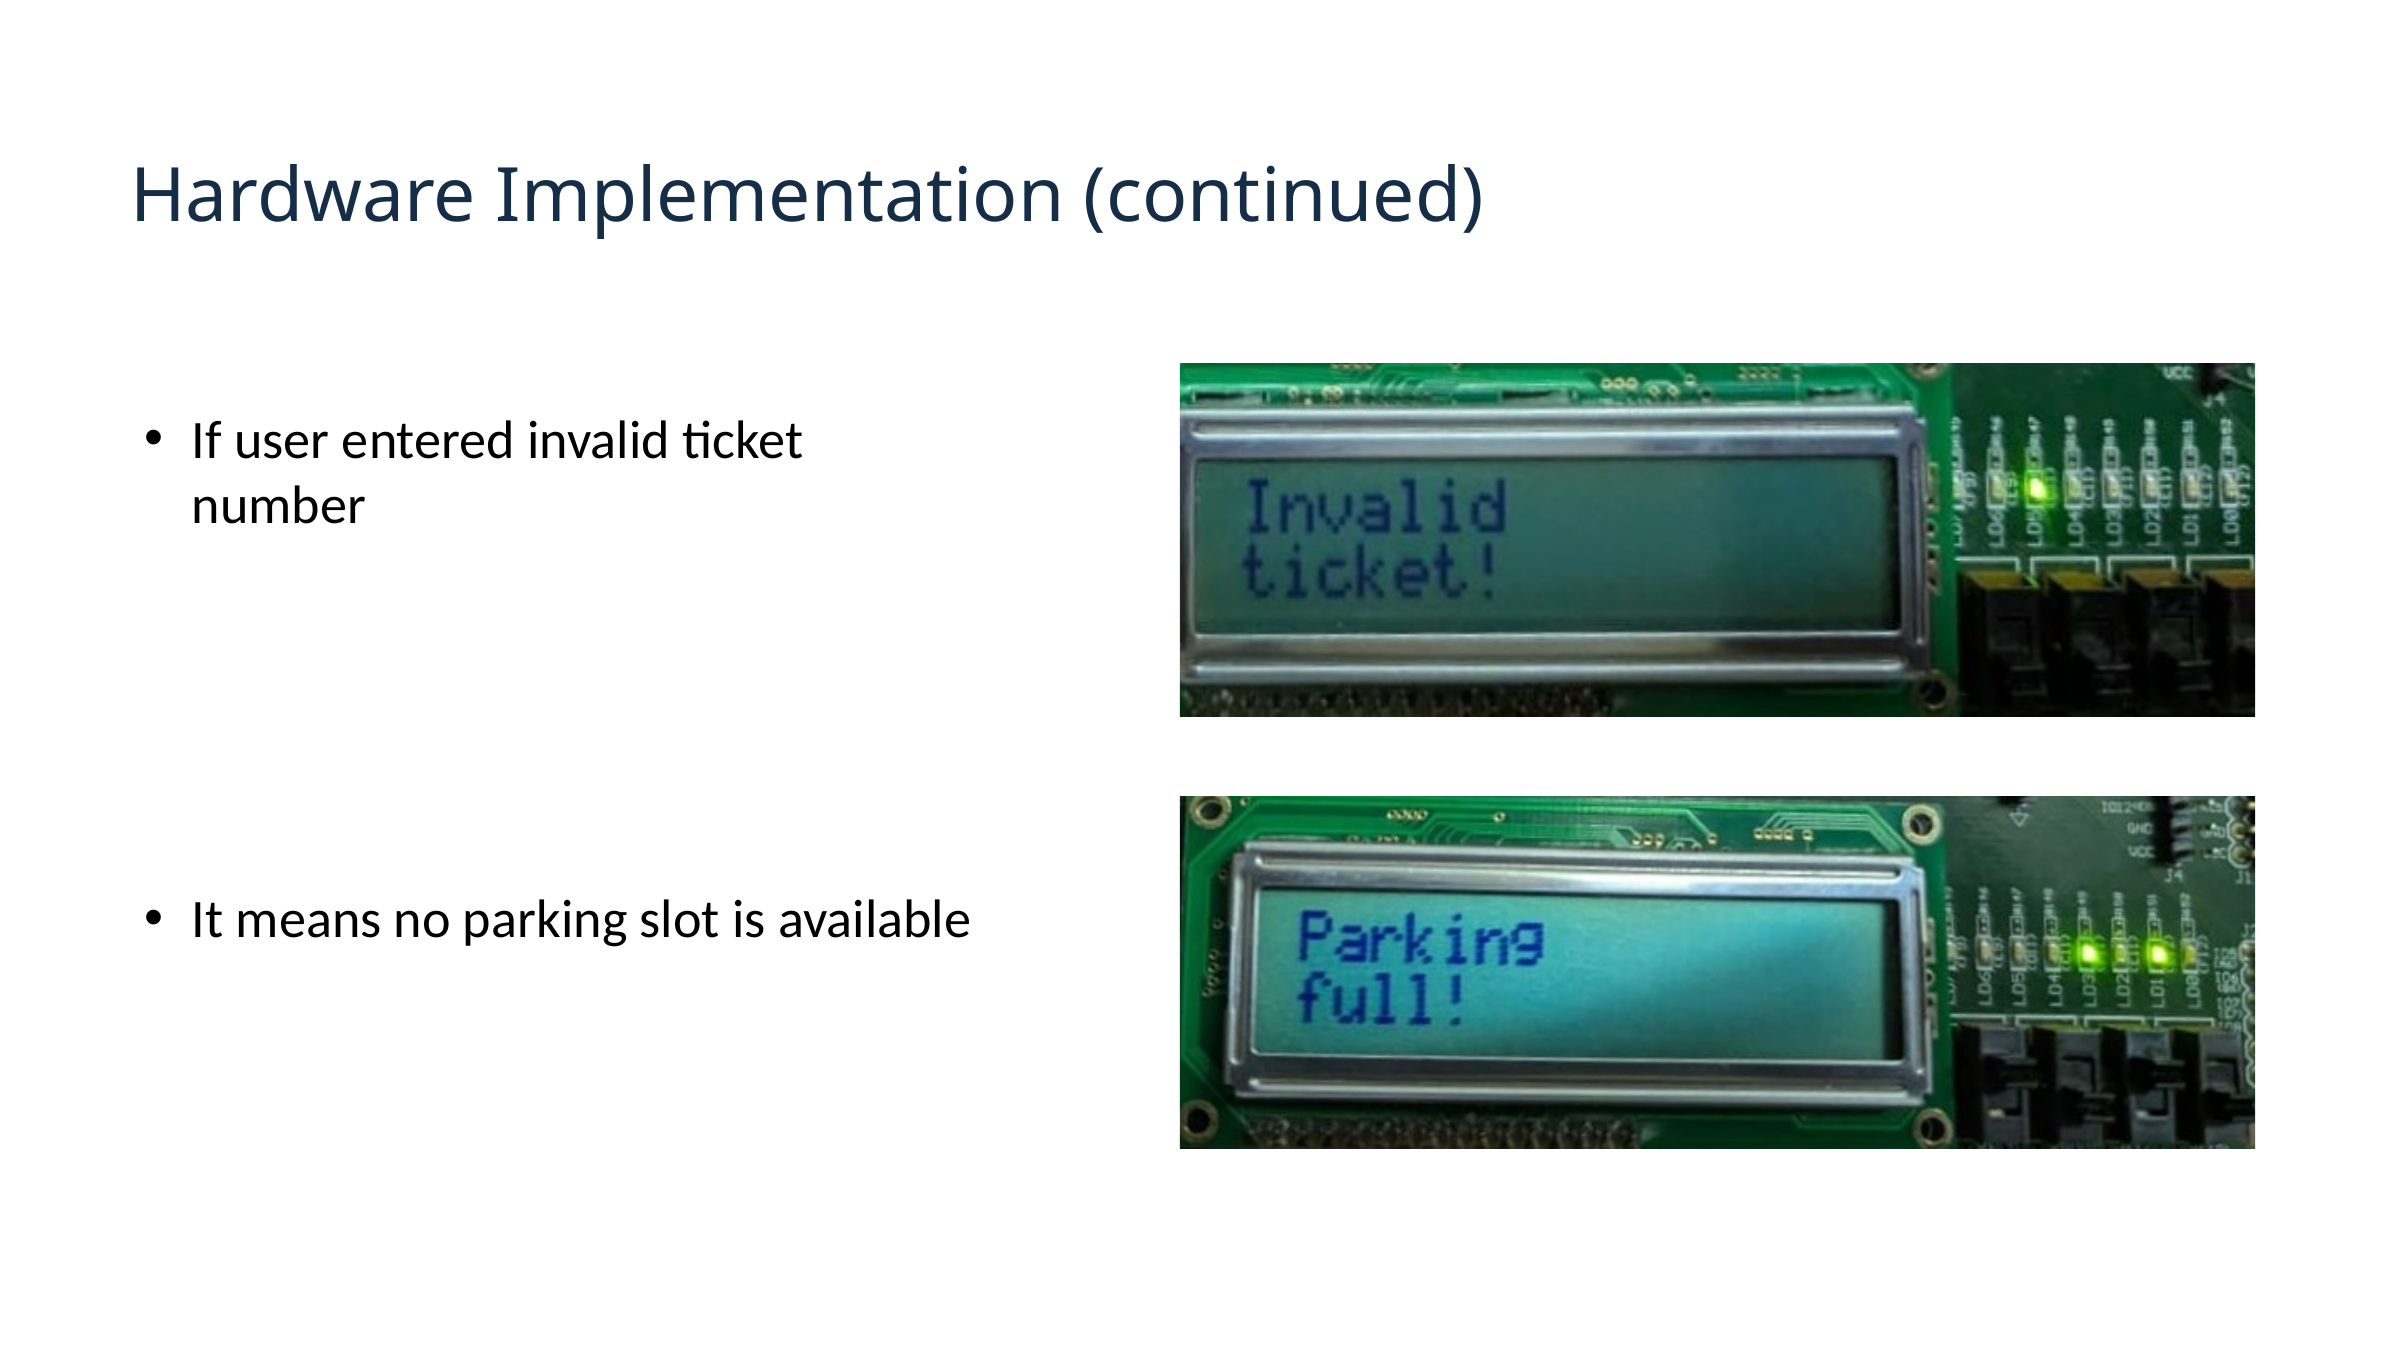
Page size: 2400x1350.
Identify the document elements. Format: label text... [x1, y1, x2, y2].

text_box It means no parking slot is available [130, 876, 1179, 957]
picture [1179, 795, 2256, 1149]
text_box If user entered invalid ticket number [130, 396, 930, 703]
picture [1179, 363, 2256, 717]
text_box Hardware Implementation (continued) [130, 120, 1516, 237]
